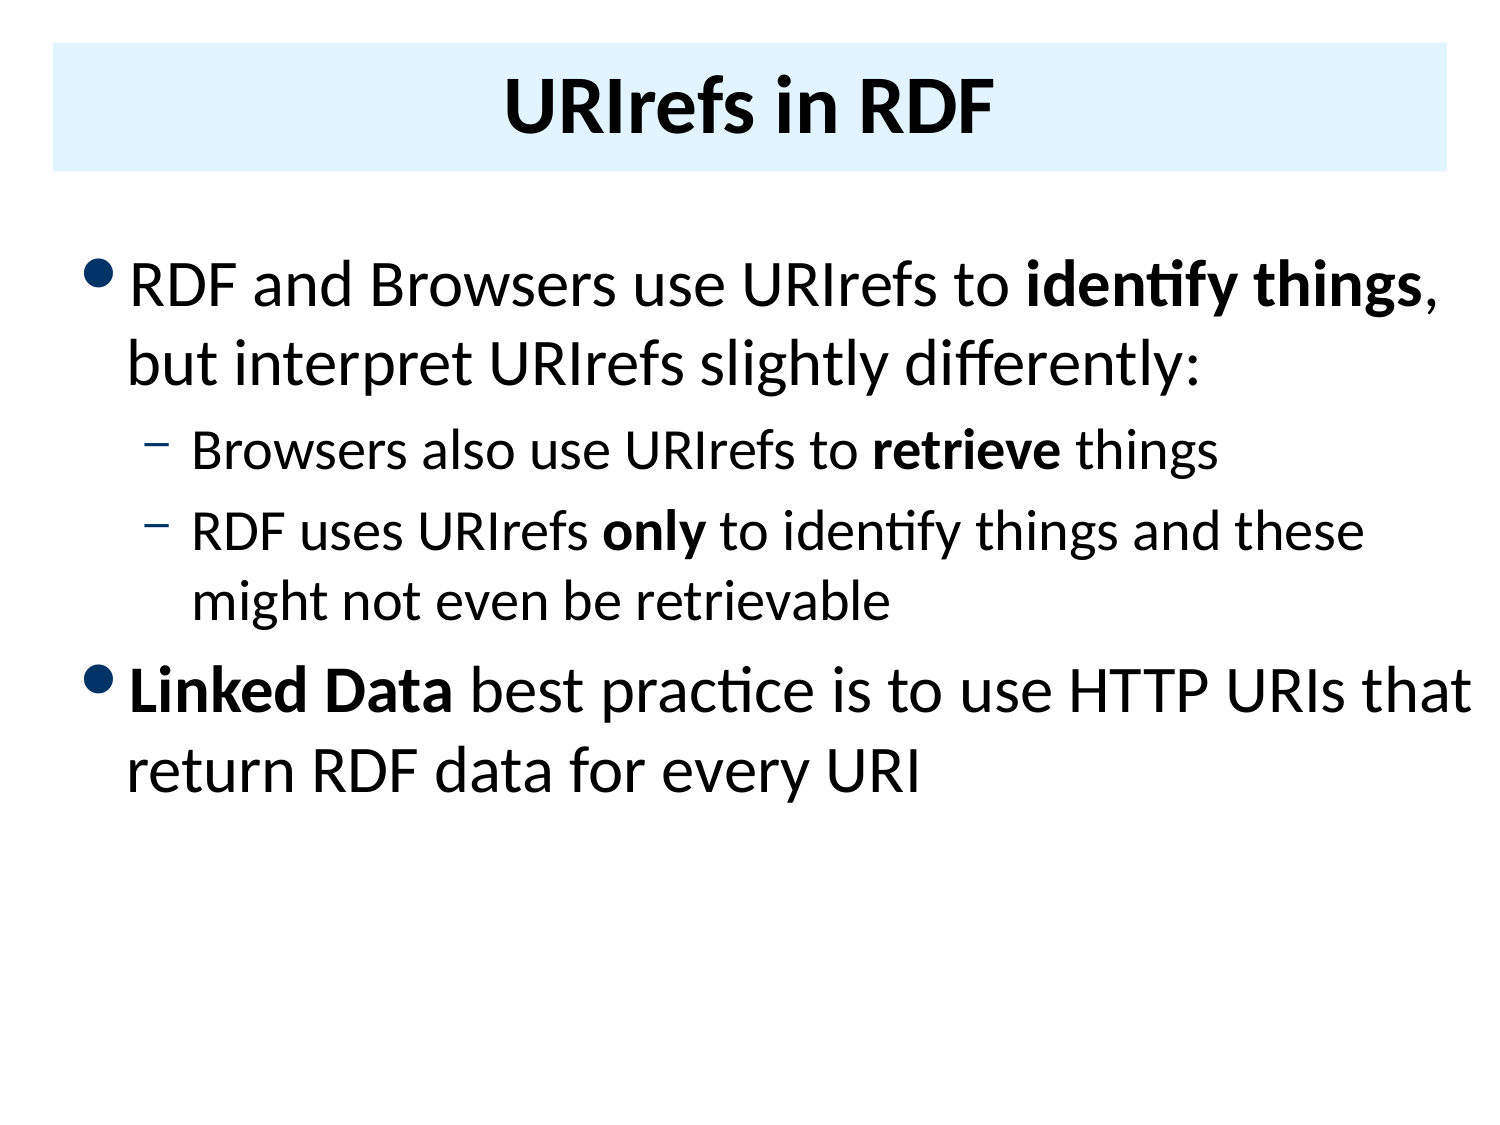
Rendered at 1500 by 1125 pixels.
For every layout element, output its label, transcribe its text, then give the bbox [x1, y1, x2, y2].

title URIrefs in RDF [53, 42, 1447, 172]
list RDF and Browsers use URIrefs to identify things, but interpret URIrefs slightly differently: Browsers also use URIrefs to retrieve things RDF uses URIrefs only to identify things and these might not even be retrievable Linked Data best practice is to use HTTP URIs that return RDF data for every URI [64, 231, 1500, 1094]
